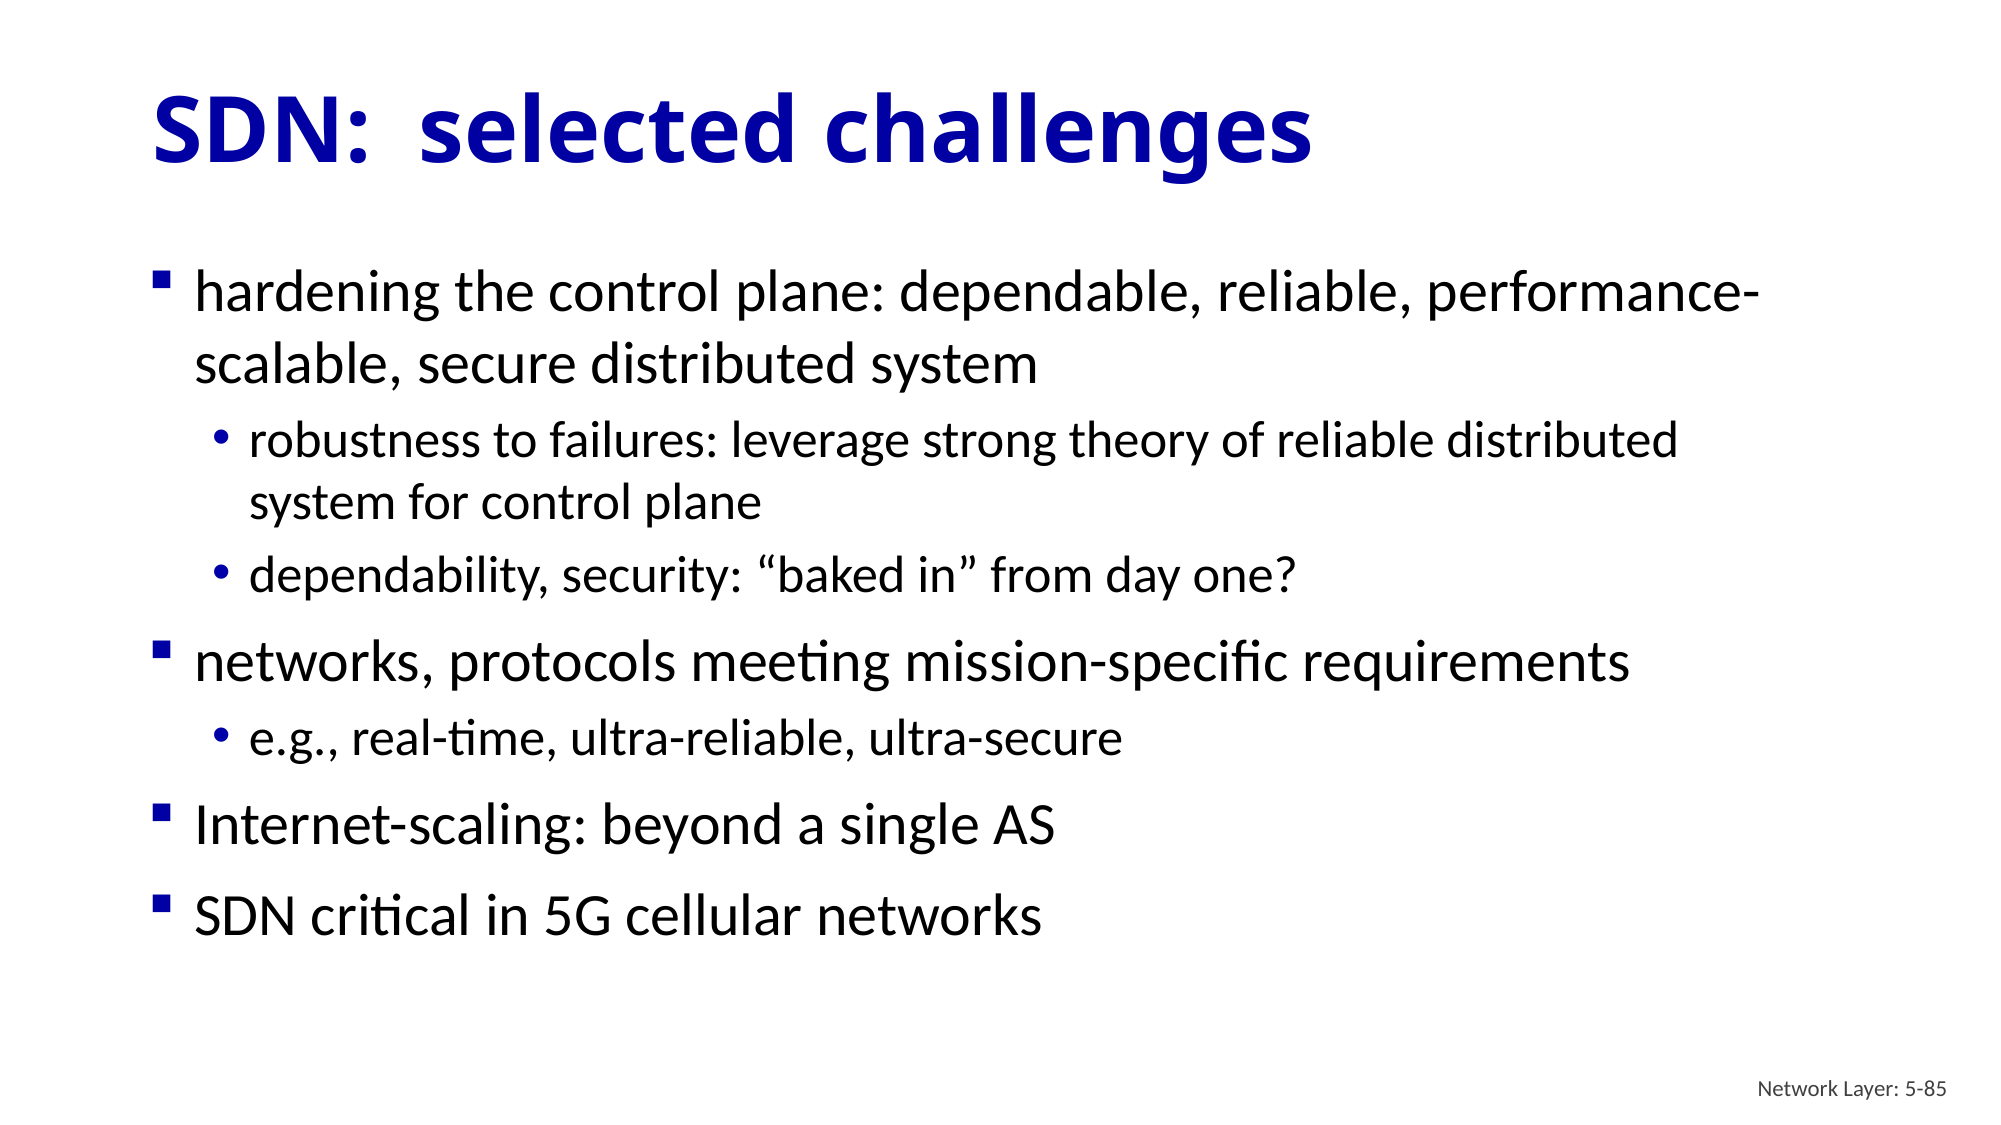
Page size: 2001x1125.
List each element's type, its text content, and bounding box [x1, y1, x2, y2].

title SDN: selected challenges [137, 59, 1863, 207]
list hardening the control plane: dependable, reliable, performance-scalable, secure distributed system robustness to failures: leverage strong theory of reliable distributed system for control plane dependability, security: “baked in” from day one? networks, protocols meeting mission-specific requirements e.g., real-time, ultra-reliable, ultra-secure Internet-scaling: beyond a single AS SDN critical in 5G cellular networks [123, 243, 1849, 958]
slide_number Network Layer: 5- [1512, 1056, 1963, 1117]
